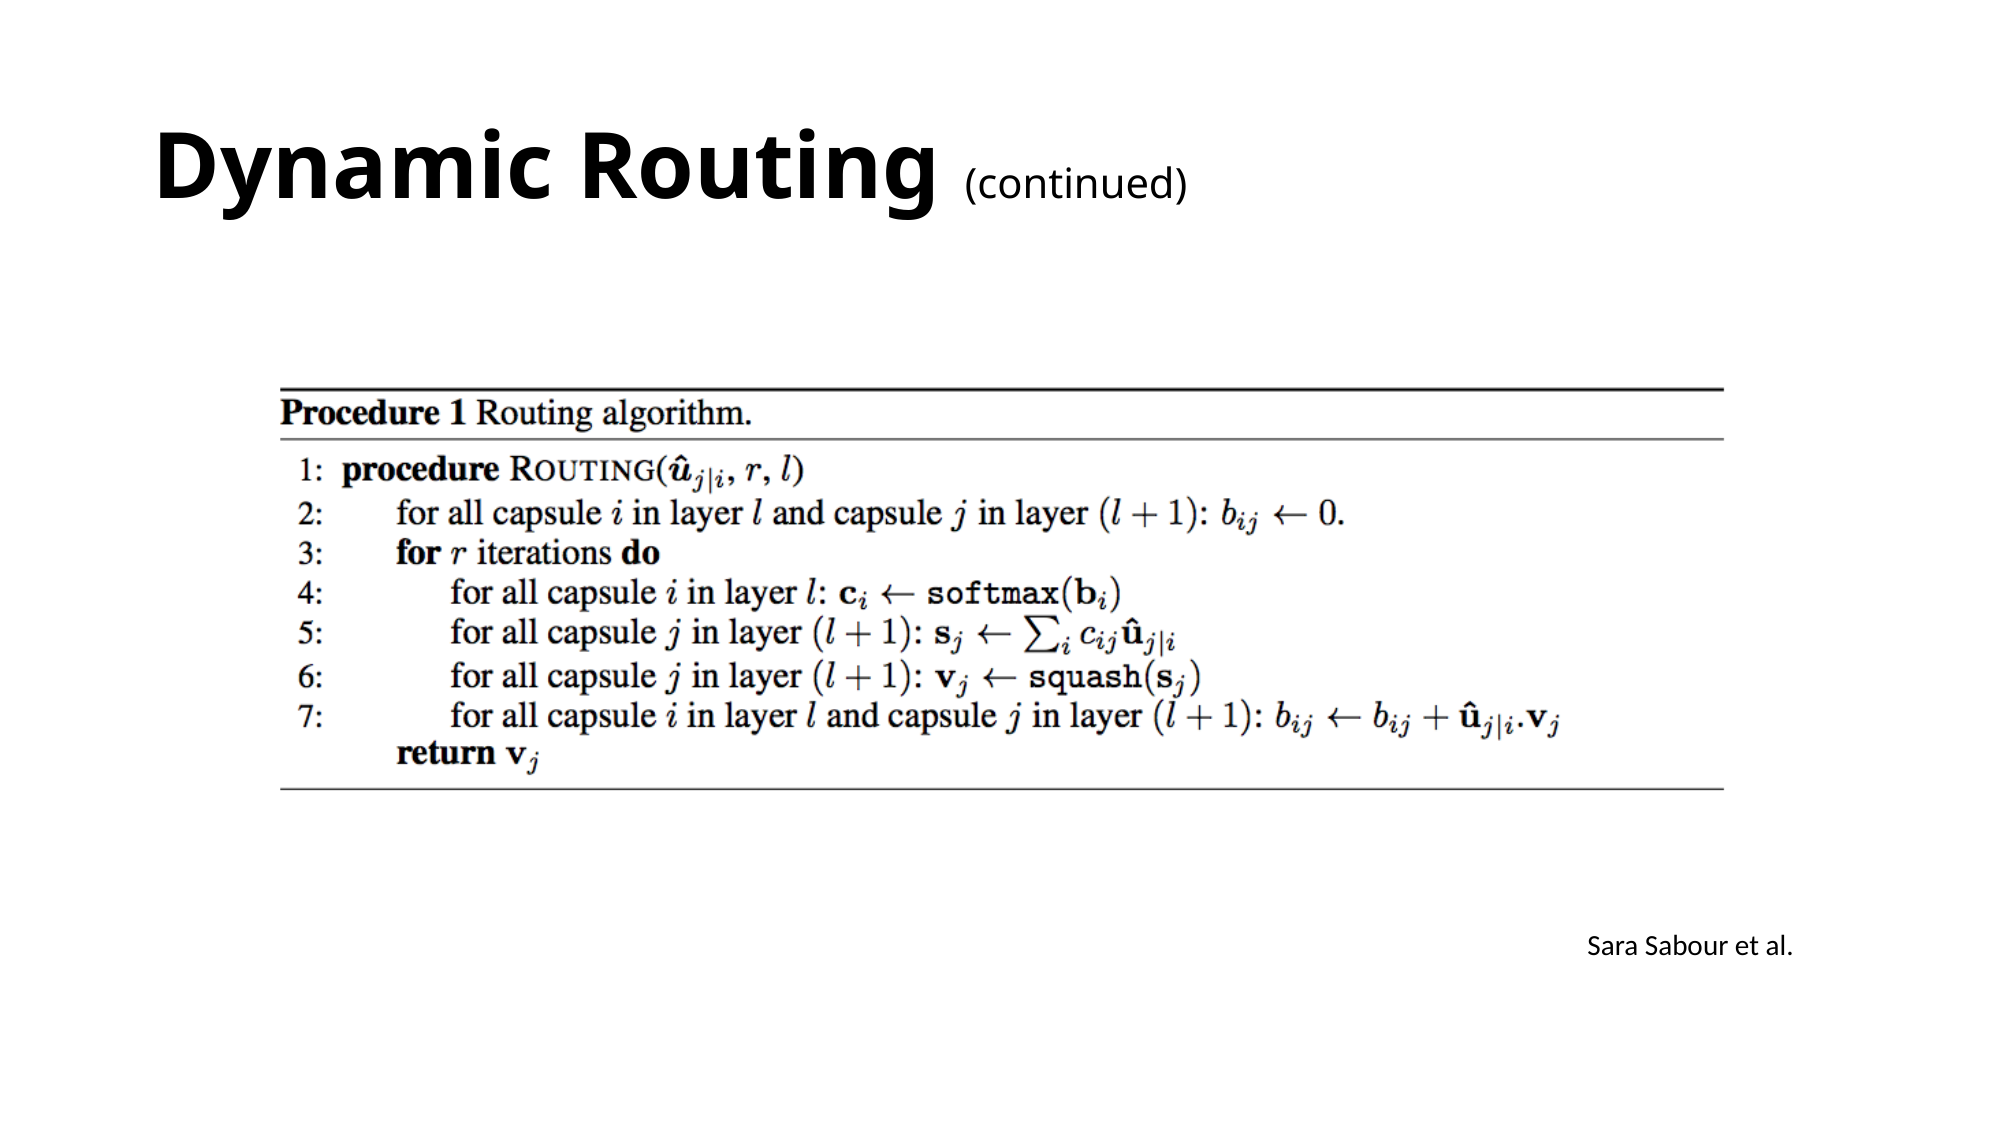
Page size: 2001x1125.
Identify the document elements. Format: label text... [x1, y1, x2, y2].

text_box Sara Sabour et al. [1572, 918, 2000, 969]
title Dynamic Routing (continued) [137, 59, 1863, 278]
picture [264, 378, 1746, 808]
